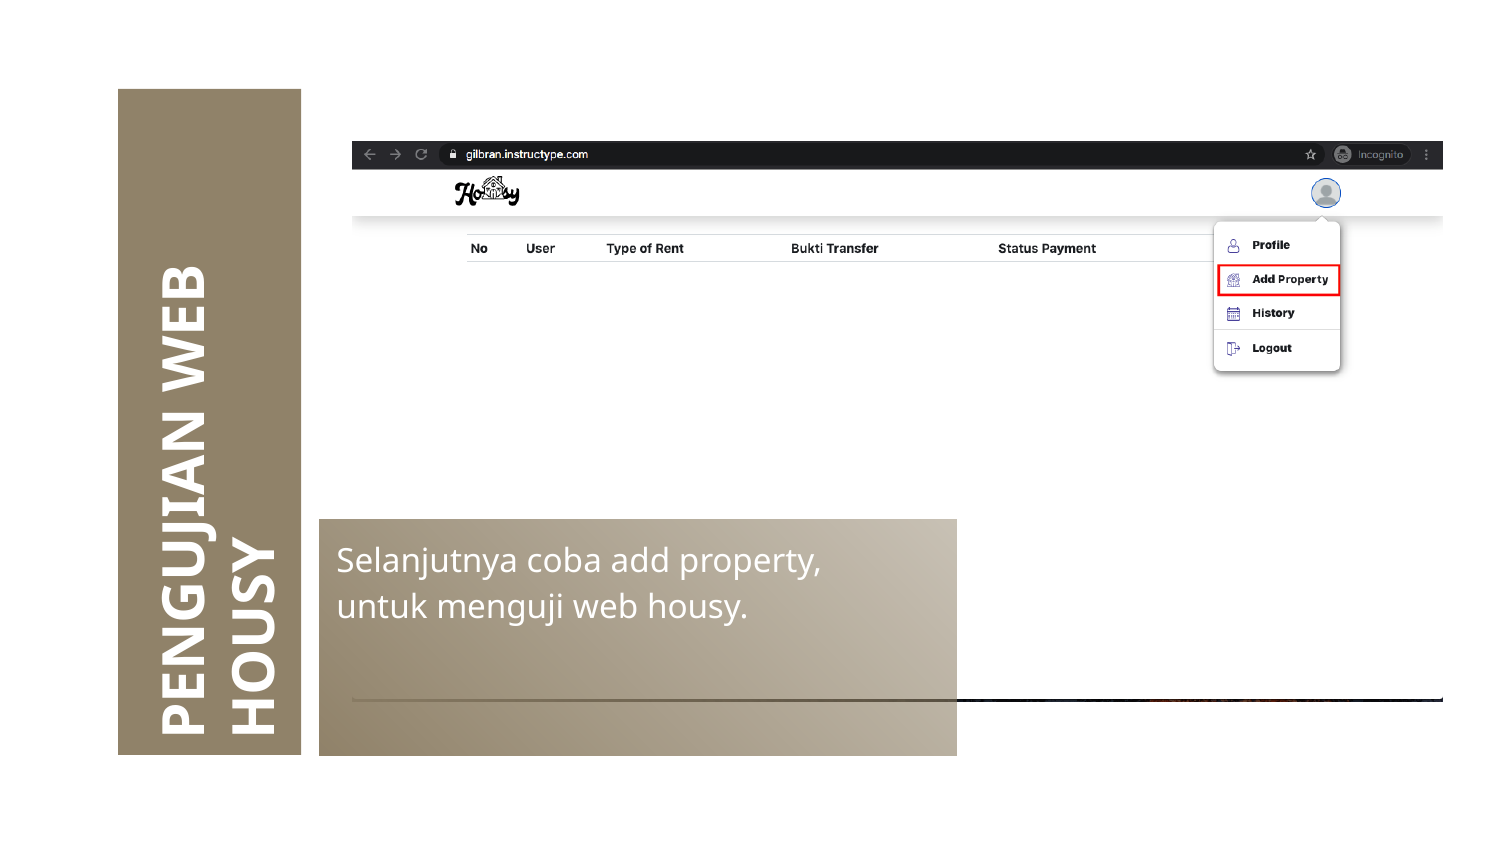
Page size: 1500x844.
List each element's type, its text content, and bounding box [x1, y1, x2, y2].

picture [351, 141, 1443, 703]
subtitle Selanjutnya coba add property, untuk menguji web housy. [319, 518, 924, 728]
title PENGUJIAN WEB HOUSY [118, 88, 302, 755]
text_box [319, 711, 957, 756]
